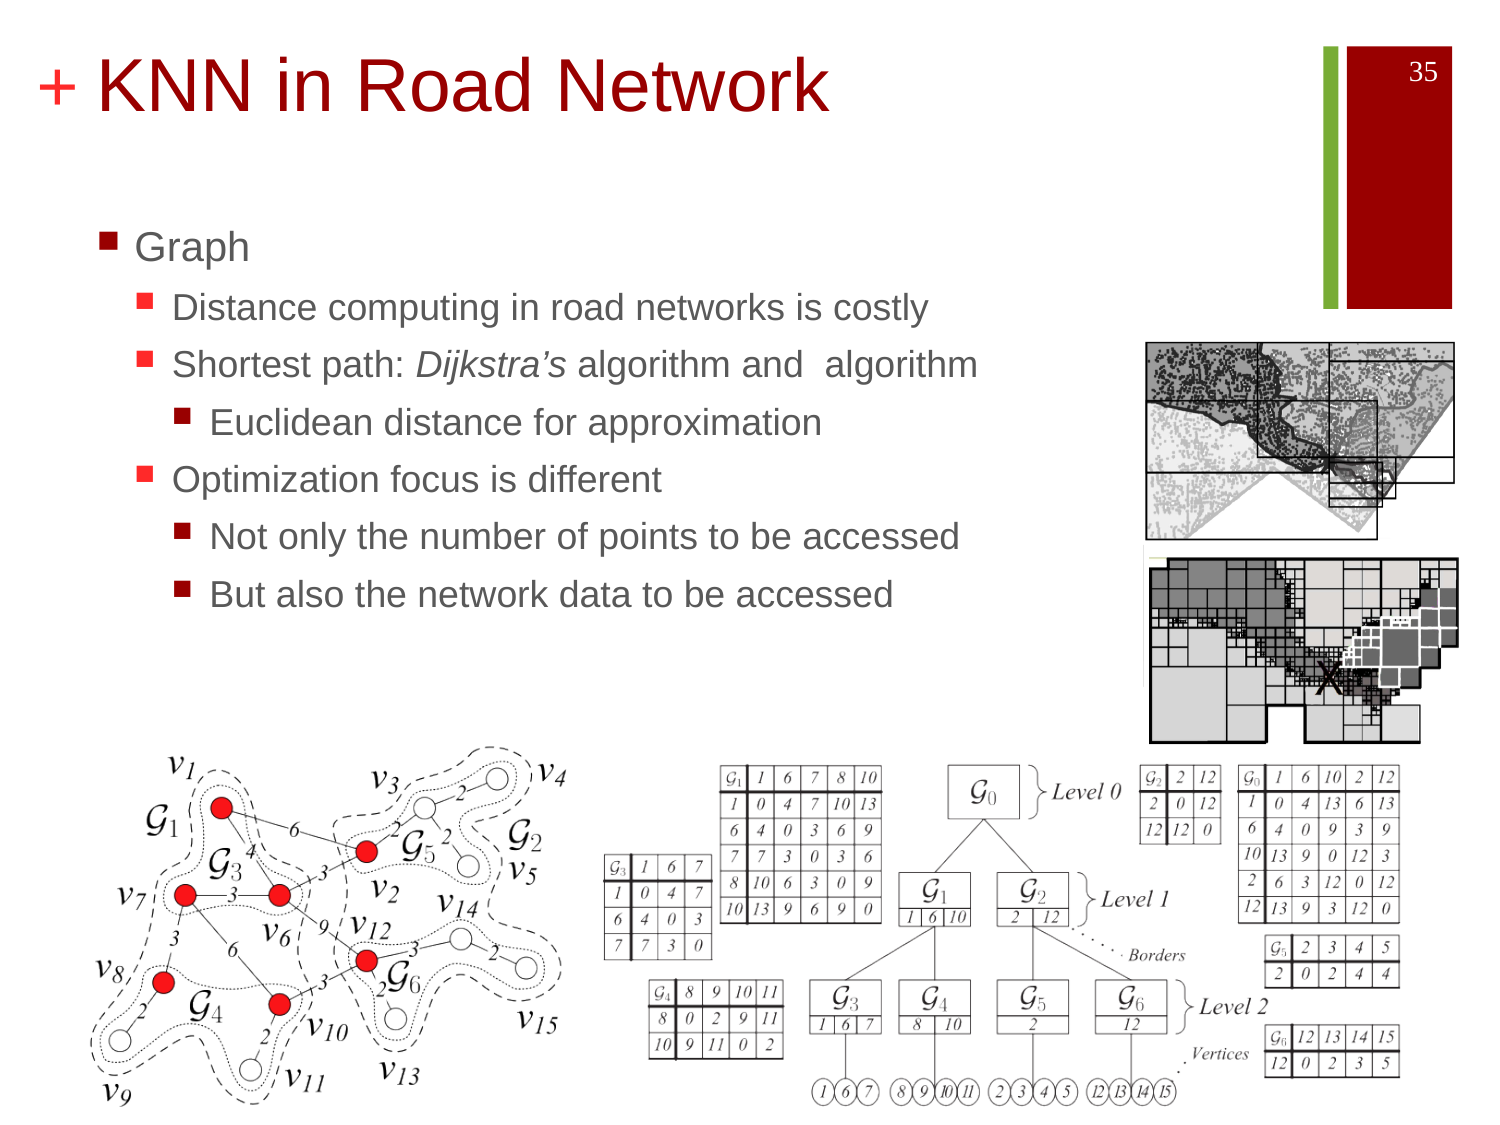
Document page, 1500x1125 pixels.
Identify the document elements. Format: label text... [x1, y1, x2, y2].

title KNN in Road Network [81, 29, 1322, 213]
slide_number 35 [1362, 39, 1454, 100]
picture [68, 538, 1469, 1120]
picture [1130, 324, 1456, 546]
